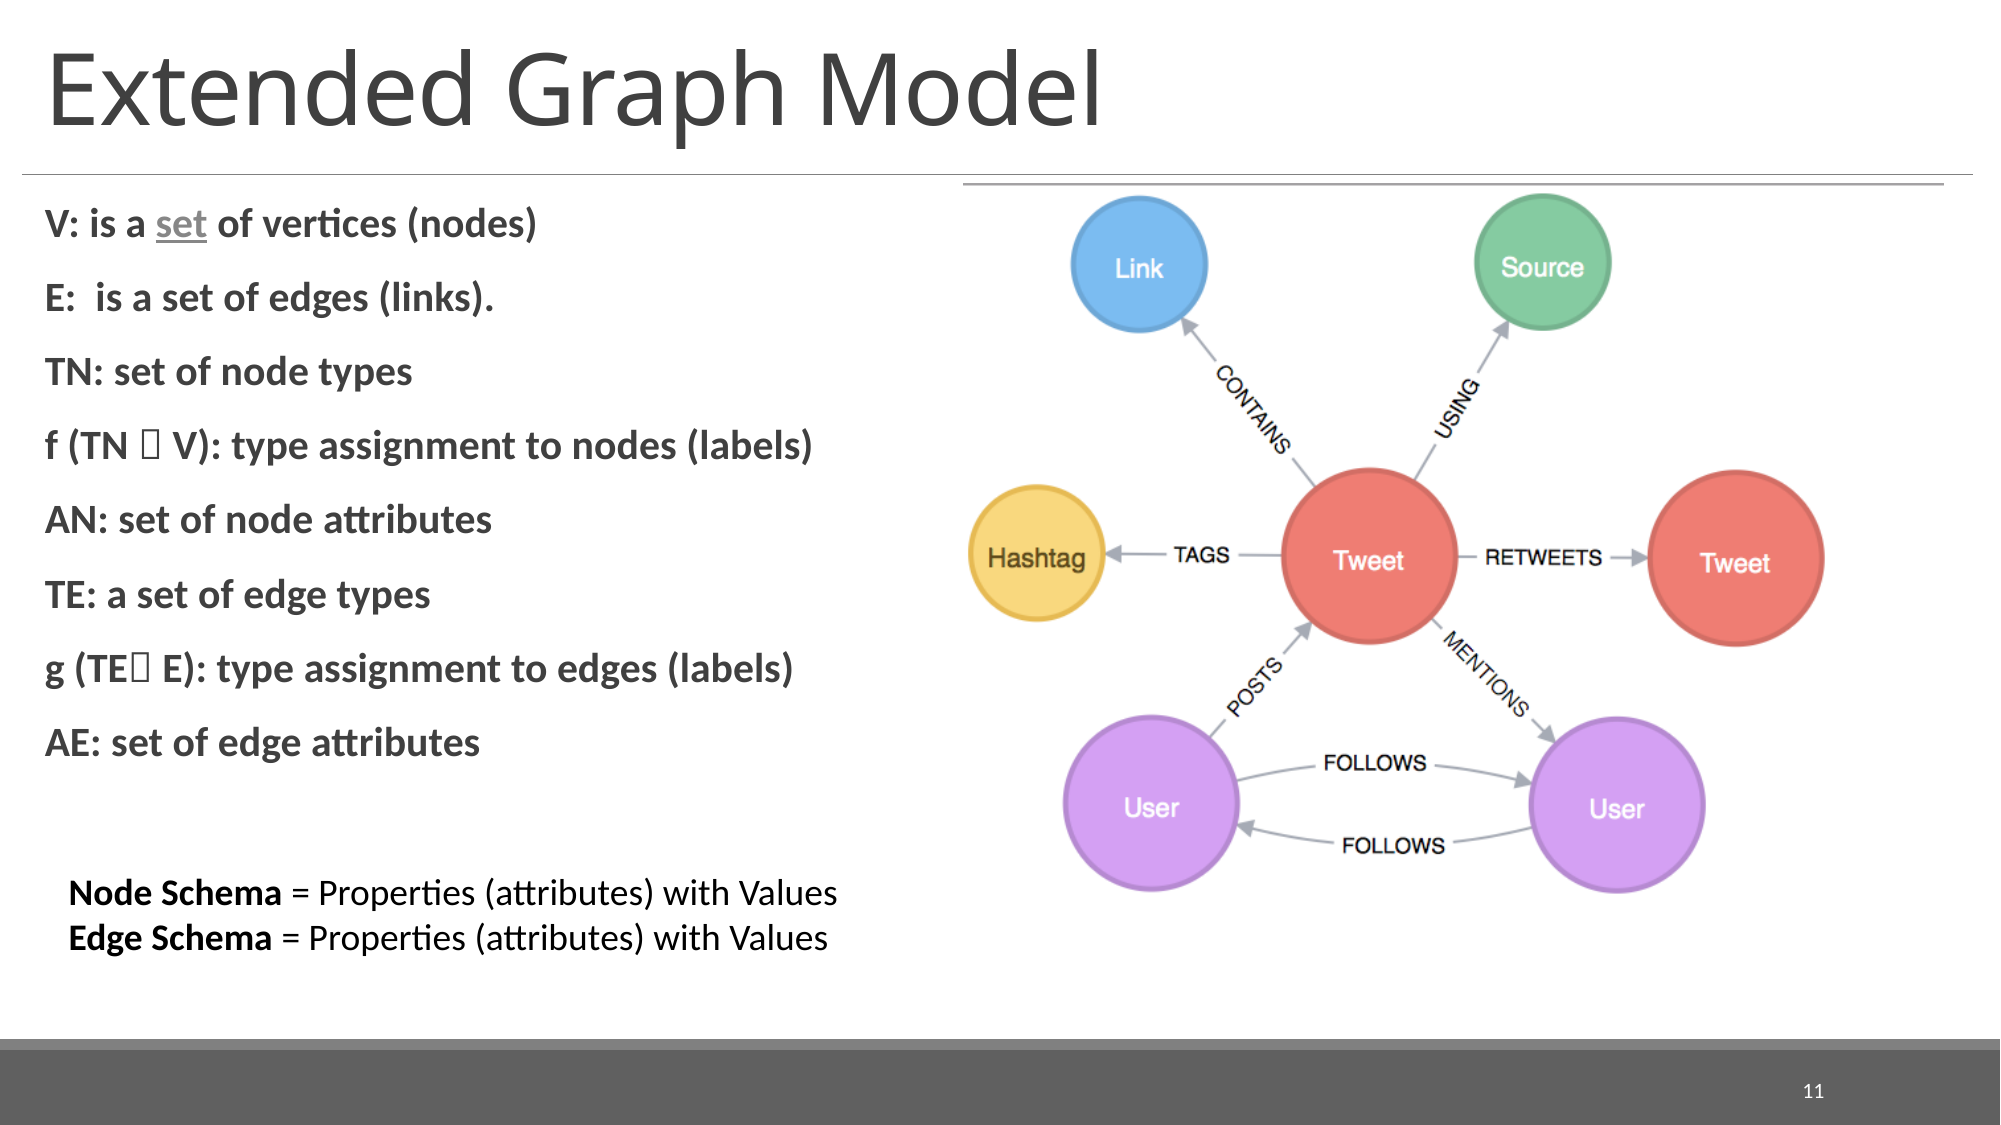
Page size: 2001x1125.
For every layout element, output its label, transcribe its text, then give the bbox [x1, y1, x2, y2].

list V: is a set of vertices (nodes) E: is a set of edges (links). TN: set of node types f (TN  V): type assignment to nodes (labels) AN: set of node attributes TE: a set of edge types g (TE E): type assignment to edges (labels) AE: set of edge attributes [29, 193, 1203, 1030]
text_box Node Schema = Properties (attributes) with Values Edge Schema = Properties (attributes) with Values [54, 860, 854, 966]
title Extended Graph Model [29, 22, 1969, 154]
picture [963, 182, 1944, 944]
slide_number 11 [1624, 1059, 1840, 1120]
